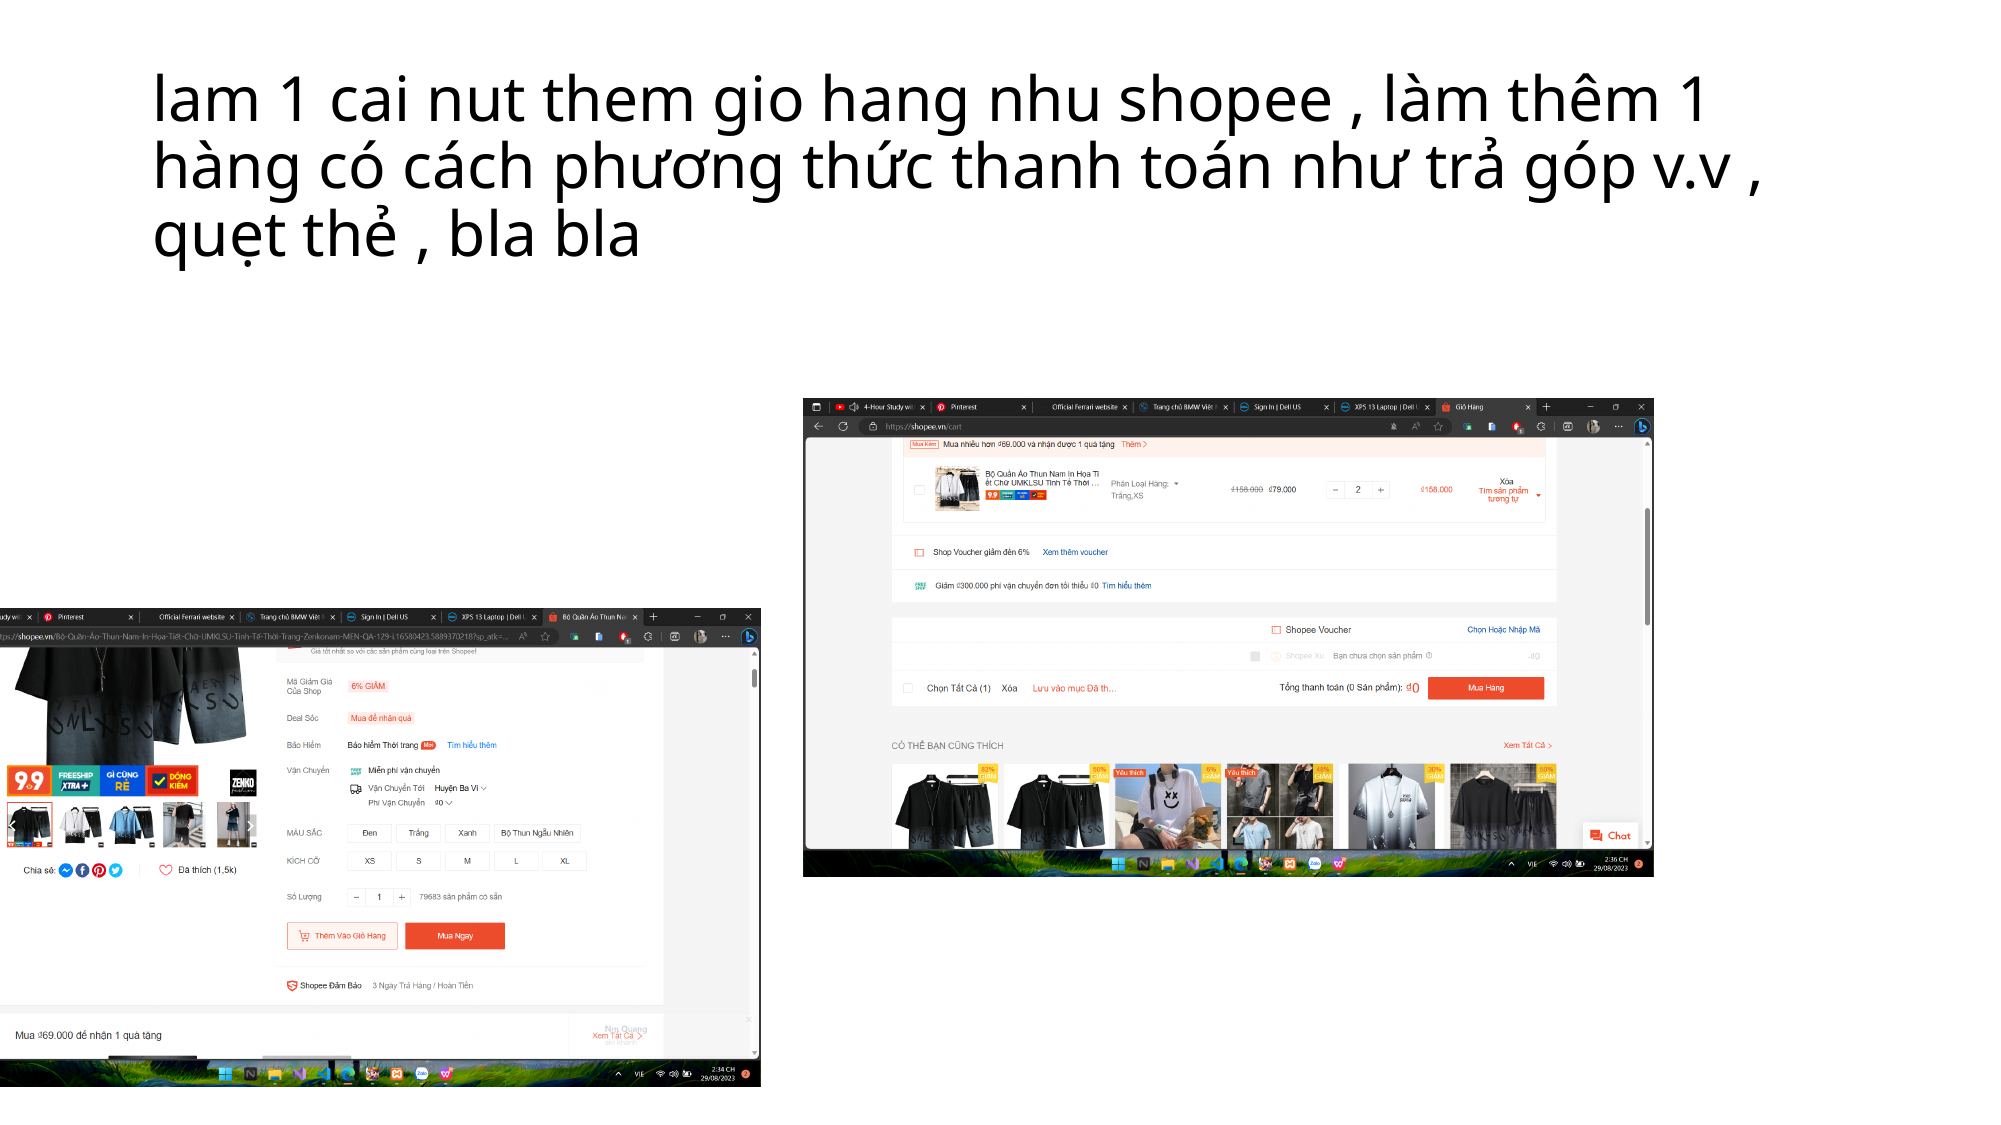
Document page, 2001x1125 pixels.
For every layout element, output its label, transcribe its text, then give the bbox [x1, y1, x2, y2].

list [0, 608, 761, 1087]
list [803, 398, 1654, 877]
title lam 1 cai nut them gio hang nhu shopee , làm thêm 1 hàng có cách phương thức thanh toán như trả góp v.v , quẹt thẻ , bla bla [137, 59, 1863, 278]
